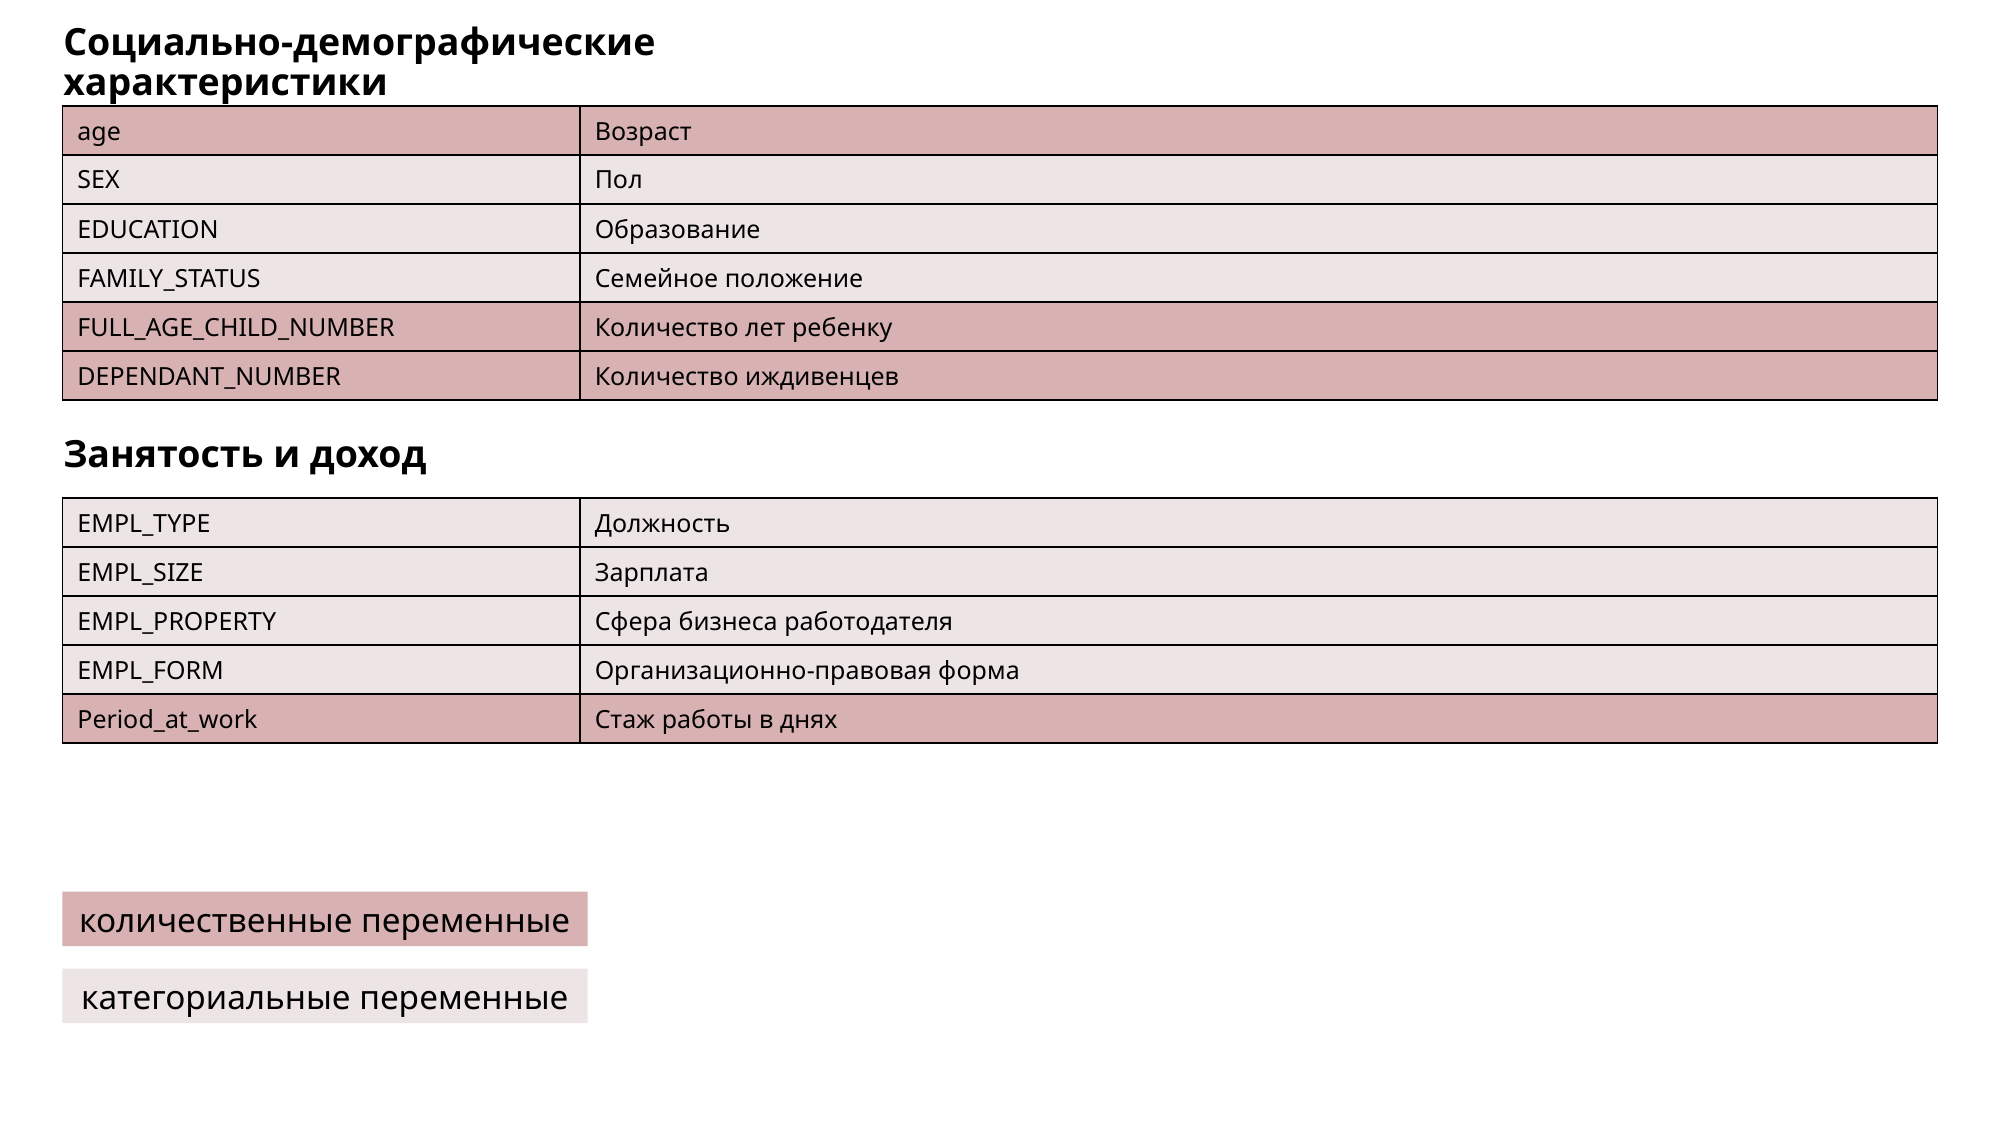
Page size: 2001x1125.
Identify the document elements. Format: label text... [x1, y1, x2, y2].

table_cell FULL_AGE_CHILD_NUMBER [63, 303, 579, 350]
table_cell Семейное положение [581, 254, 1937, 301]
text_box количественные переменные [62, 891, 588, 947]
text_box Занятость и доход [48, 429, 911, 482]
table_cell FAMILY_STATUS [63, 254, 579, 301]
title Социально-демографические характеристики [48, 37, 911, 90]
table_cell Стаж работы в днях [581, 695, 1937, 742]
text_box категориальные переменные [62, 968, 588, 1024]
table_cell Образование [581, 205, 1937, 252]
table_header age [63, 107, 579, 154]
table_cell EMPL_FORM [63, 646, 579, 693]
table_cell EMPL_SIZE [63, 548, 579, 595]
table_cell Period_at_work [63, 695, 579, 742]
table_cell EMPL_PROPERTY [63, 597, 579, 644]
table_cell Зарплата [581, 548, 1937, 595]
table_cell SEX [63, 156, 579, 203]
table_header Возраст [581, 107, 1937, 154]
table_cell Количество лет ребенку [581, 303, 1937, 350]
table_cell DEPENDANT_NUMBER [63, 352, 579, 399]
table_cell Сфера бизнеса работодателя [581, 597, 1937, 644]
table_cell EDUCATION [63, 205, 579, 252]
table_cell Пол [581, 156, 1937, 203]
table_header Должность [581, 499, 1937, 546]
table_header EMPL_TYPE [63, 499, 579, 546]
table_cell Организационно-правовая форма [581, 646, 1937, 693]
table_cell Количество иждивенцев [581, 352, 1937, 399]
